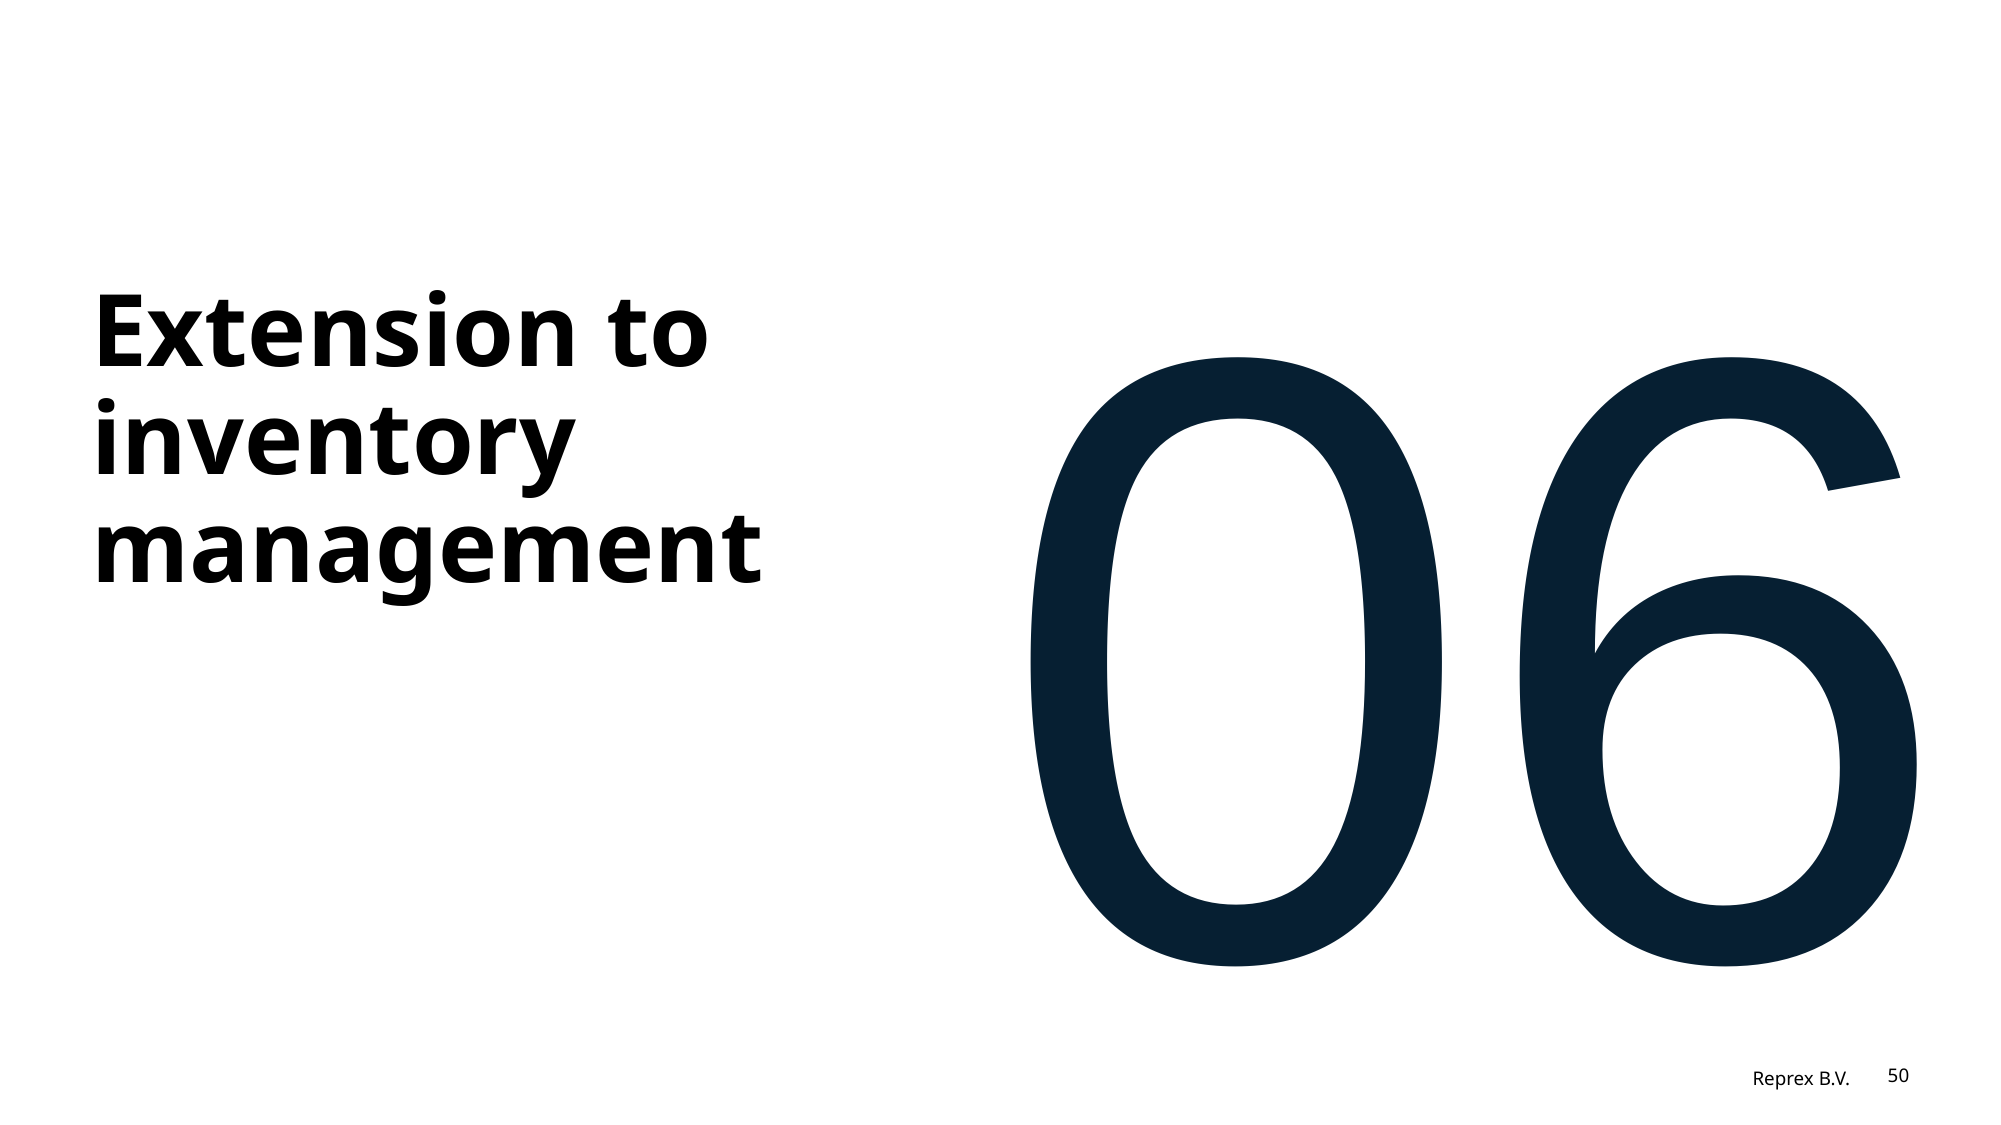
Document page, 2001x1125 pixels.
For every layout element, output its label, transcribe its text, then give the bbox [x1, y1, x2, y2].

title Extension to inventory management [91, 279, 842, 394]
text_box 06 [882, 275, 1970, 953]
